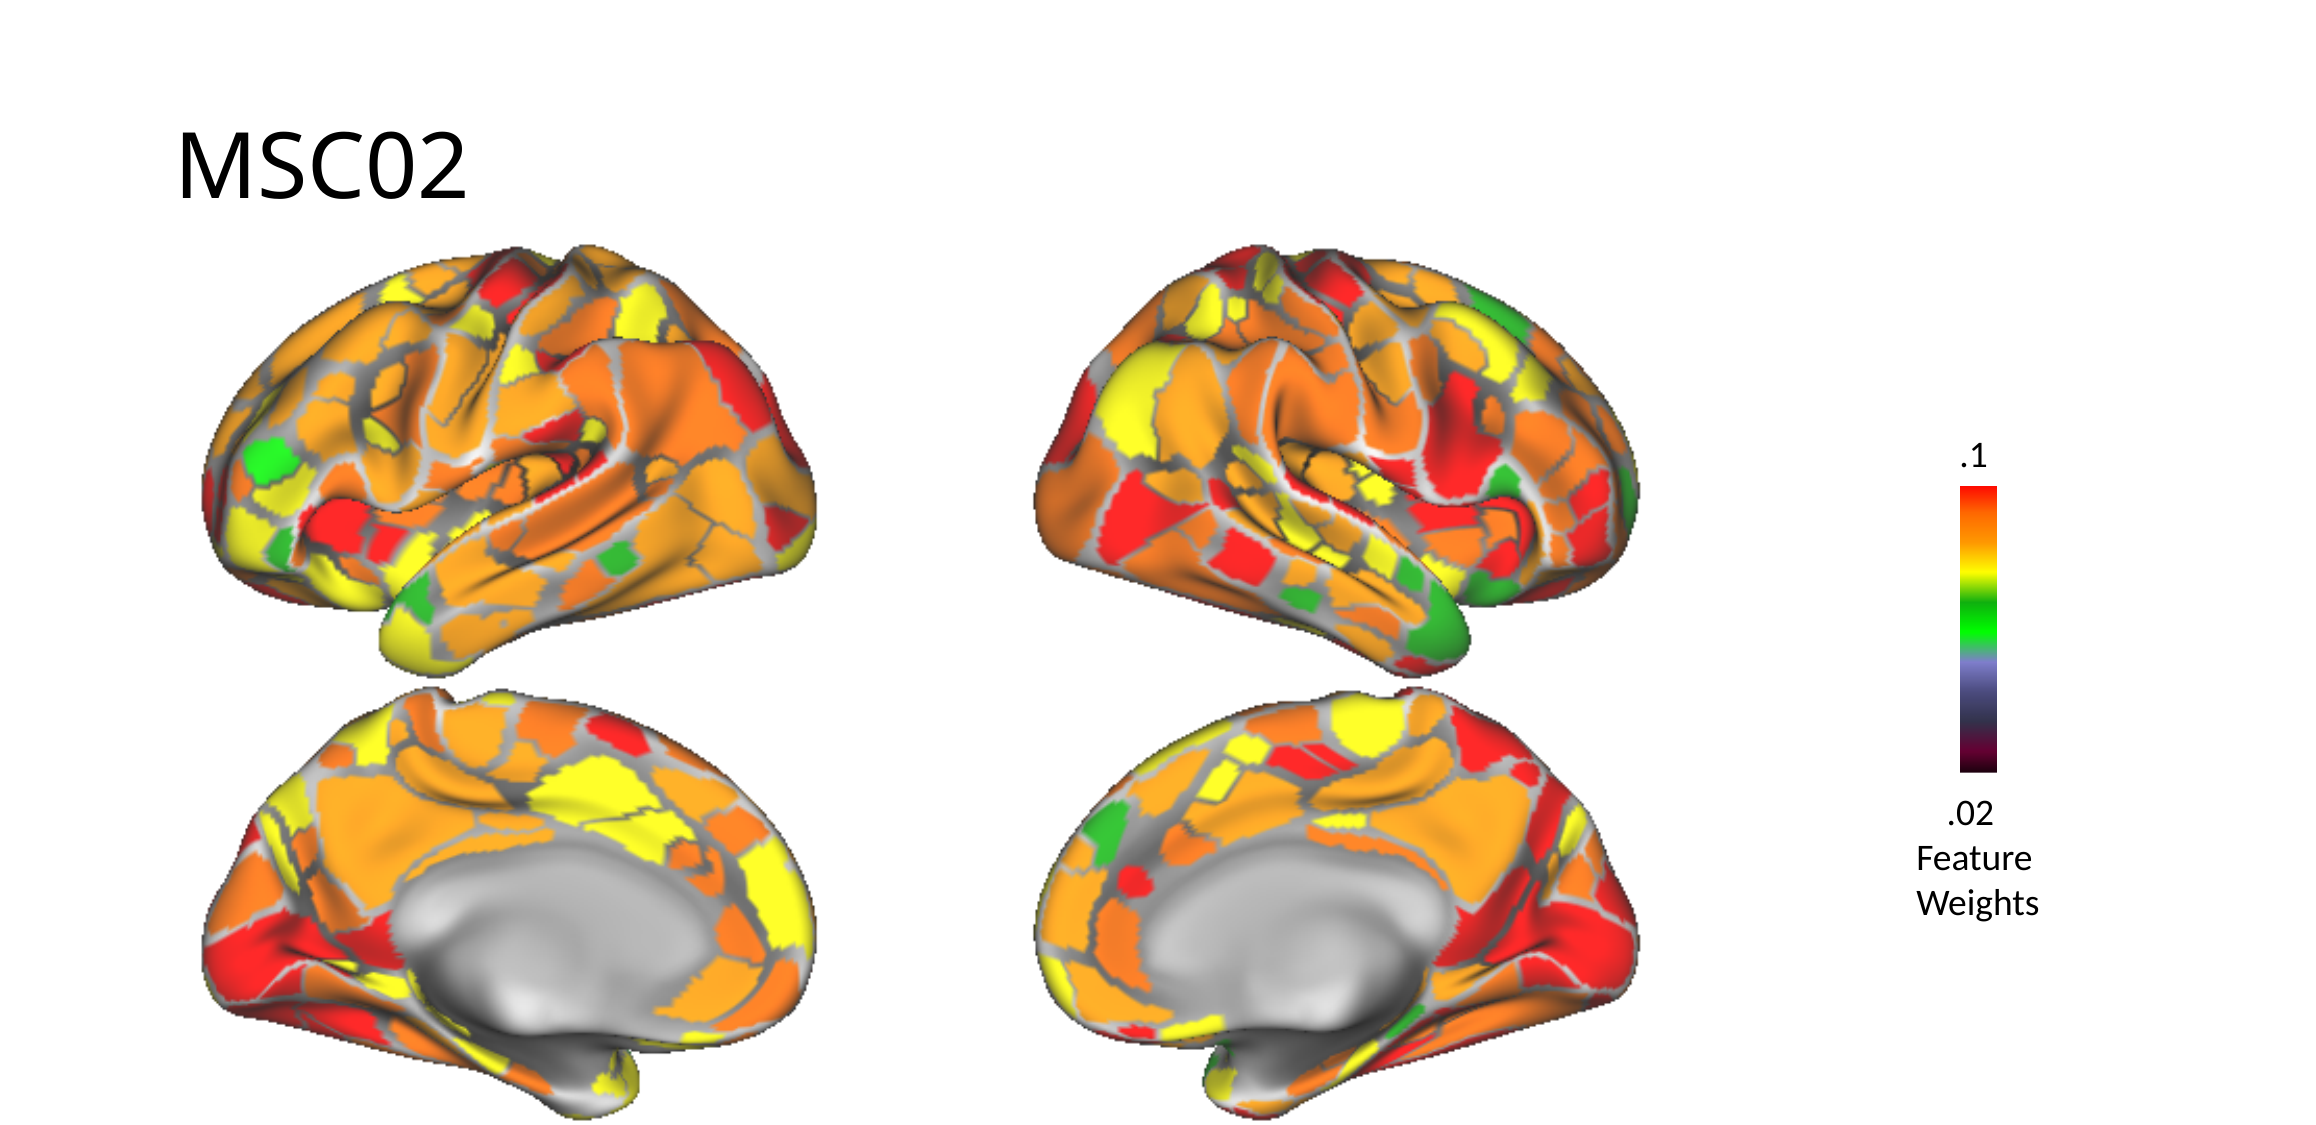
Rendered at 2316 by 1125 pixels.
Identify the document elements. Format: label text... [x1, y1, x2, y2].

text_box .02 [1931, 780, 2033, 825]
picture [96, 239, 1751, 1125]
text_box Feature Weights [1901, 825, 2104, 931]
title MSC02 [159, 59, 2156, 278]
picture [1835, 486, 2122, 772]
text_box .1 [1944, 422, 2050, 483]
